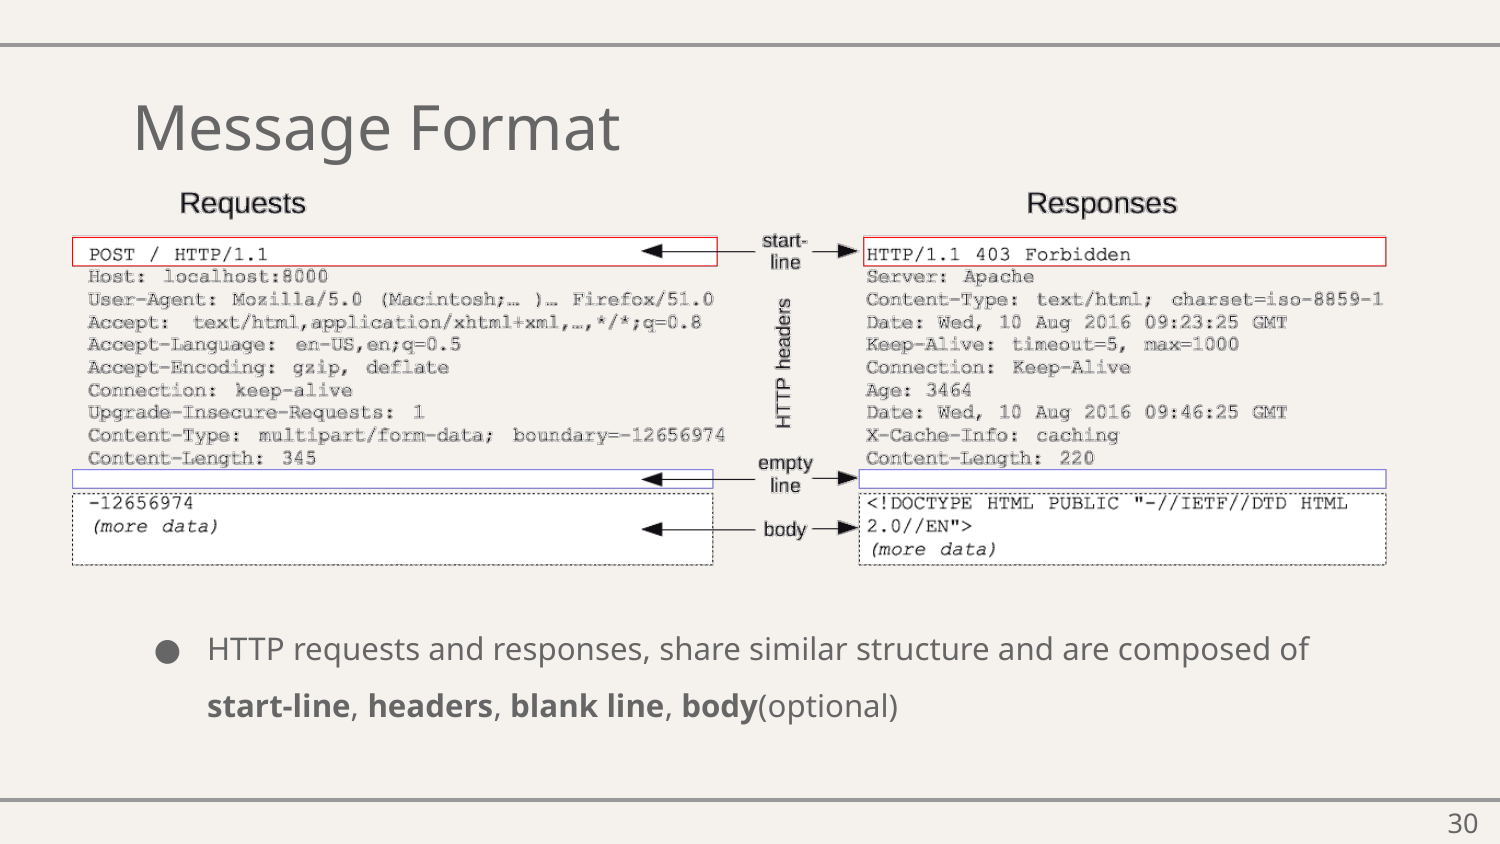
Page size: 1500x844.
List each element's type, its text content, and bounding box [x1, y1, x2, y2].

slide_number ‹#› [1403, 791, 1494, 844]
title Message Format [116, 72, 1342, 167]
picture [72, 179, 1428, 583]
subtitle HTTP requests and responses, share similar structure and are composed of start-line, headers, blank line, body(optional) [116, 595, 1343, 763]
